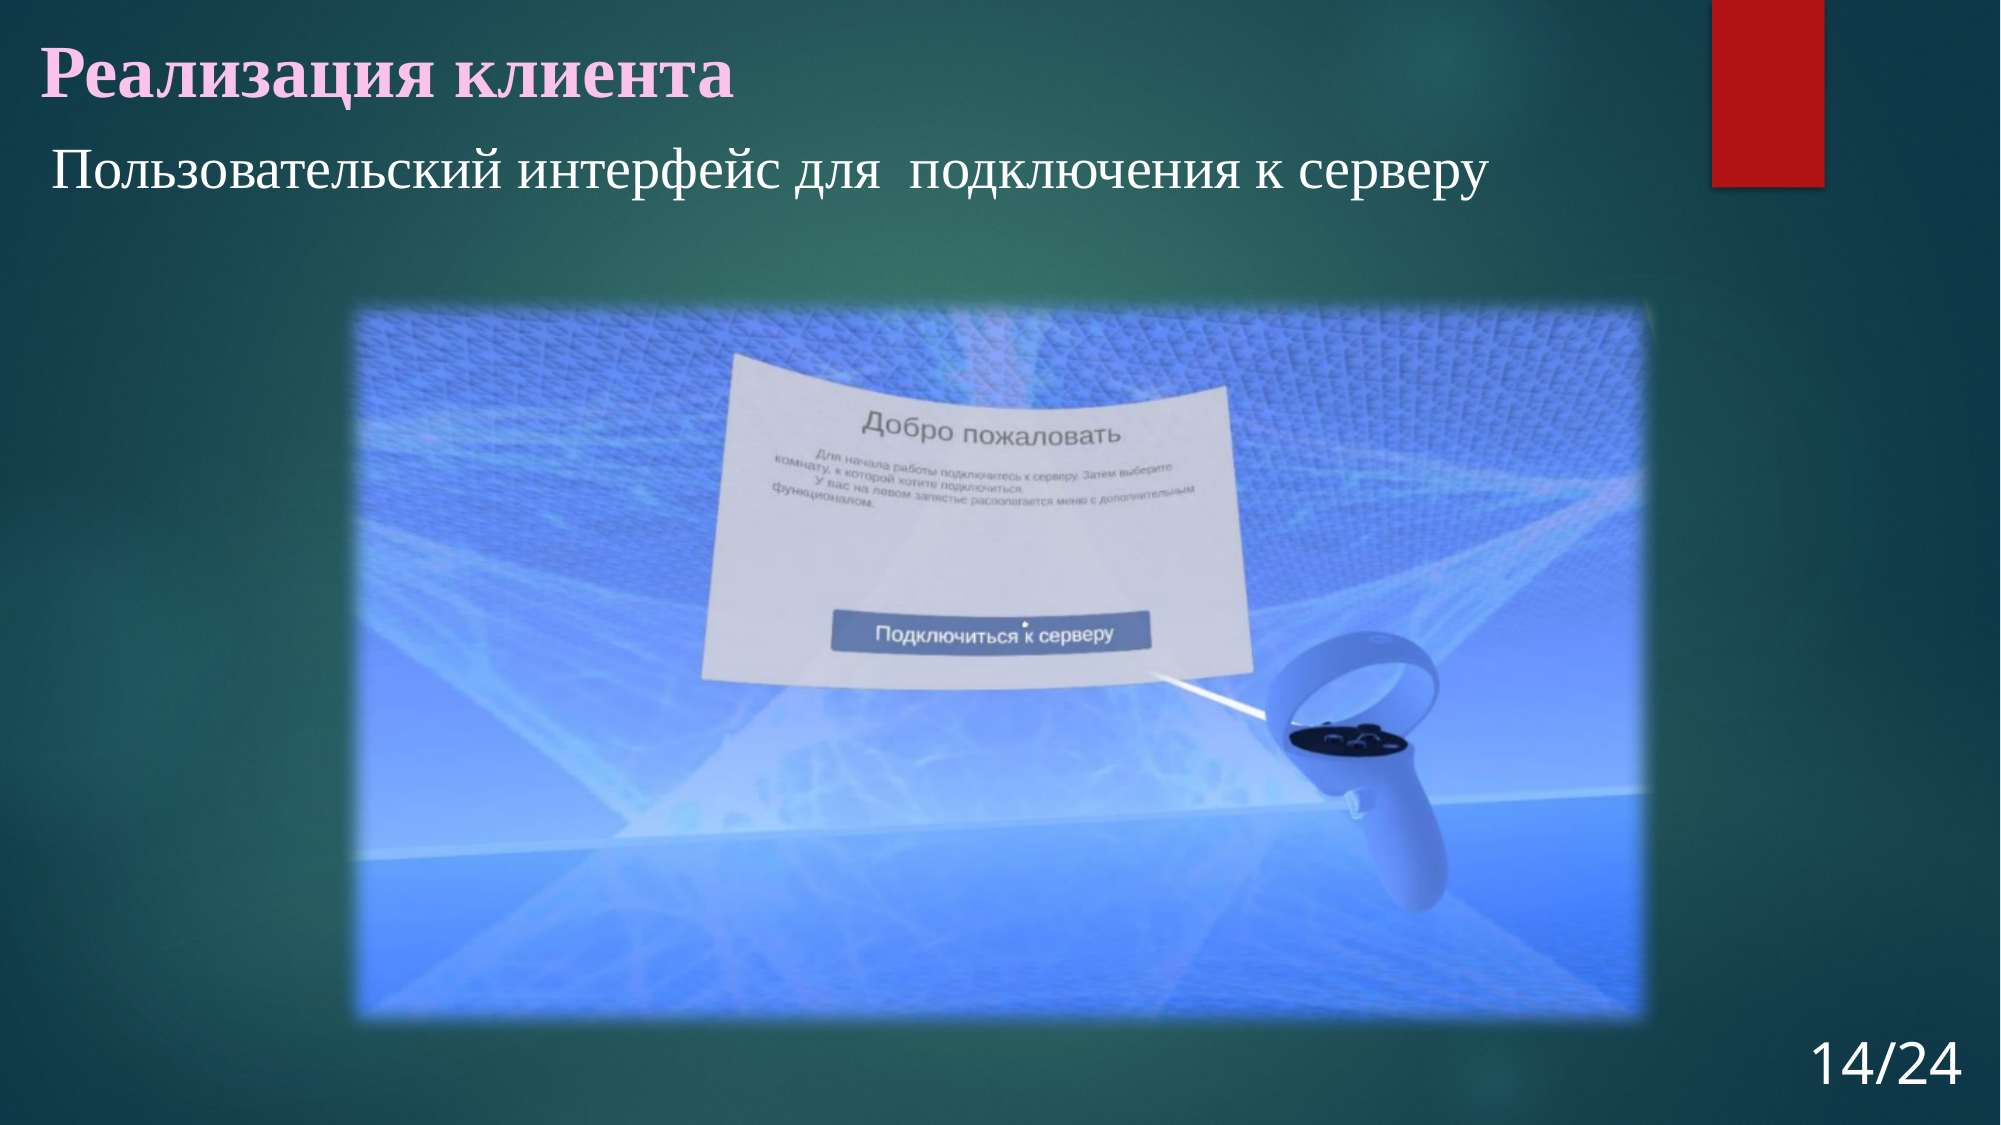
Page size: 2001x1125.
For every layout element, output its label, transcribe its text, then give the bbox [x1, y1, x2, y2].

text_box Реализация клиента [25, 15, 2000, 126]
picture [0, 0, 1712, 122]
picture [0, 0, 2001, 1125]
slide_number 14/24 [1786, 1023, 1986, 1114]
text_box Пользовательский интерфейс для подключения к серверу [0, 122, 1590, 208]
